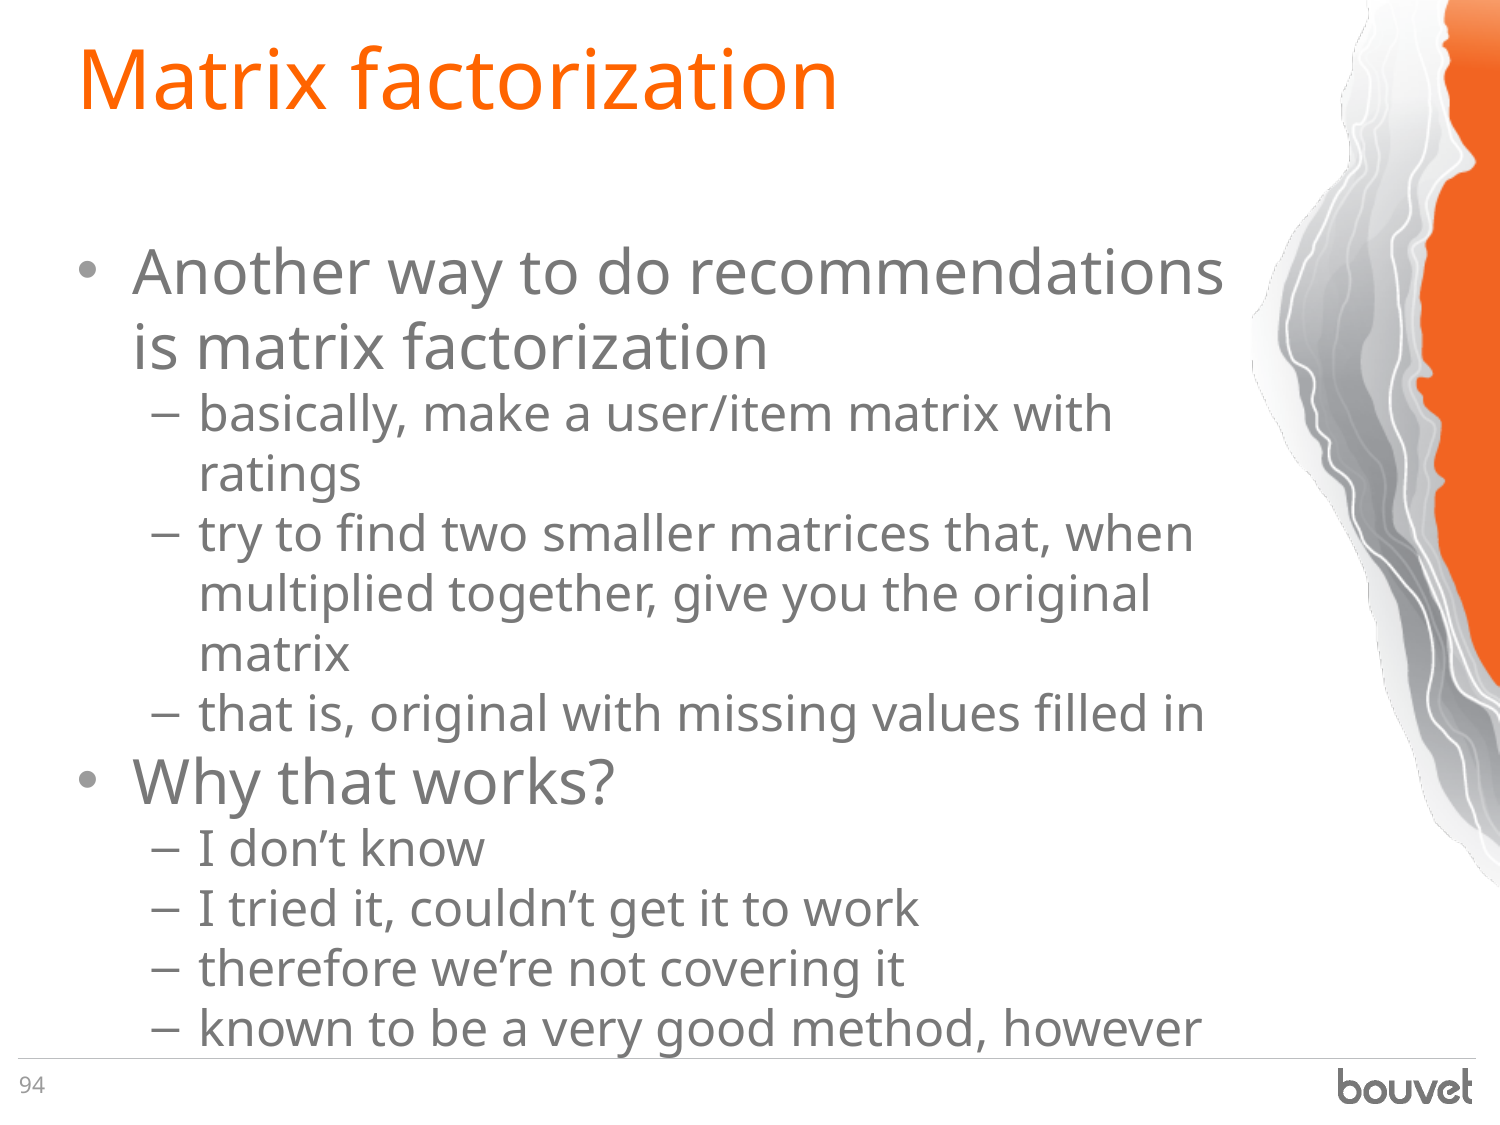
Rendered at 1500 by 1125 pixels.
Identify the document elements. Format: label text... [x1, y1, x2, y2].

title Matrix factorization [76, 42, 1306, 220]
slide_number 94 [18, 1070, 137, 1101]
picture [1217, 0, 1500, 913]
picture [1338, 1068, 1472, 1104]
list Another way to do recommendations is matrix factorization basically, make a user/item matrix with ratings try to find two smaller matrices that, when multiplied together, give you the original matrix that is, original with missing values filled in Why that works? I don’t know I tried it, couldn’t get it to work therefore we’re not covering it known to be a very good method, however [76, 231, 1247, 1004]
